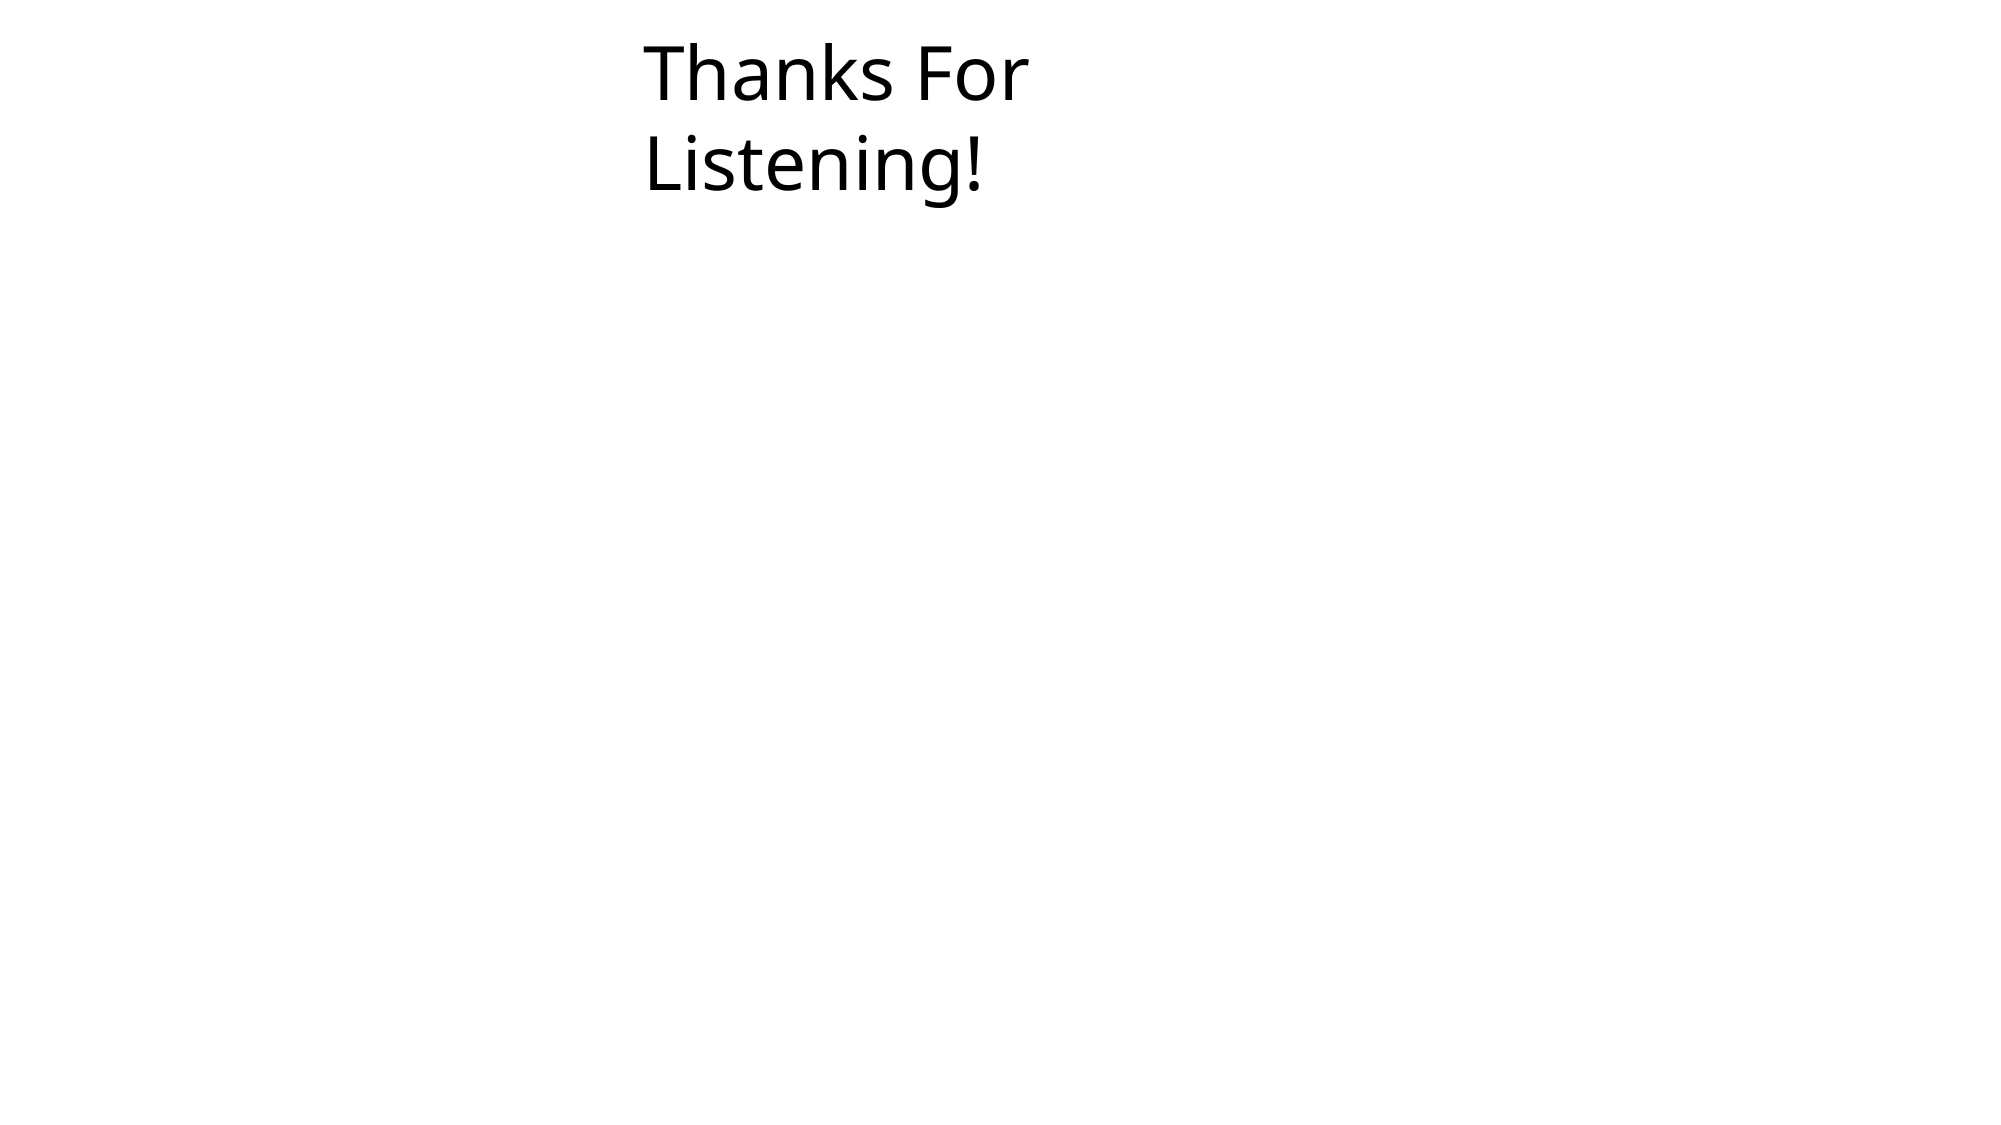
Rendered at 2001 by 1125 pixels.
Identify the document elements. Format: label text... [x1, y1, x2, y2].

text_box Thanks For Listening! [628, 18, 1400, 214]
